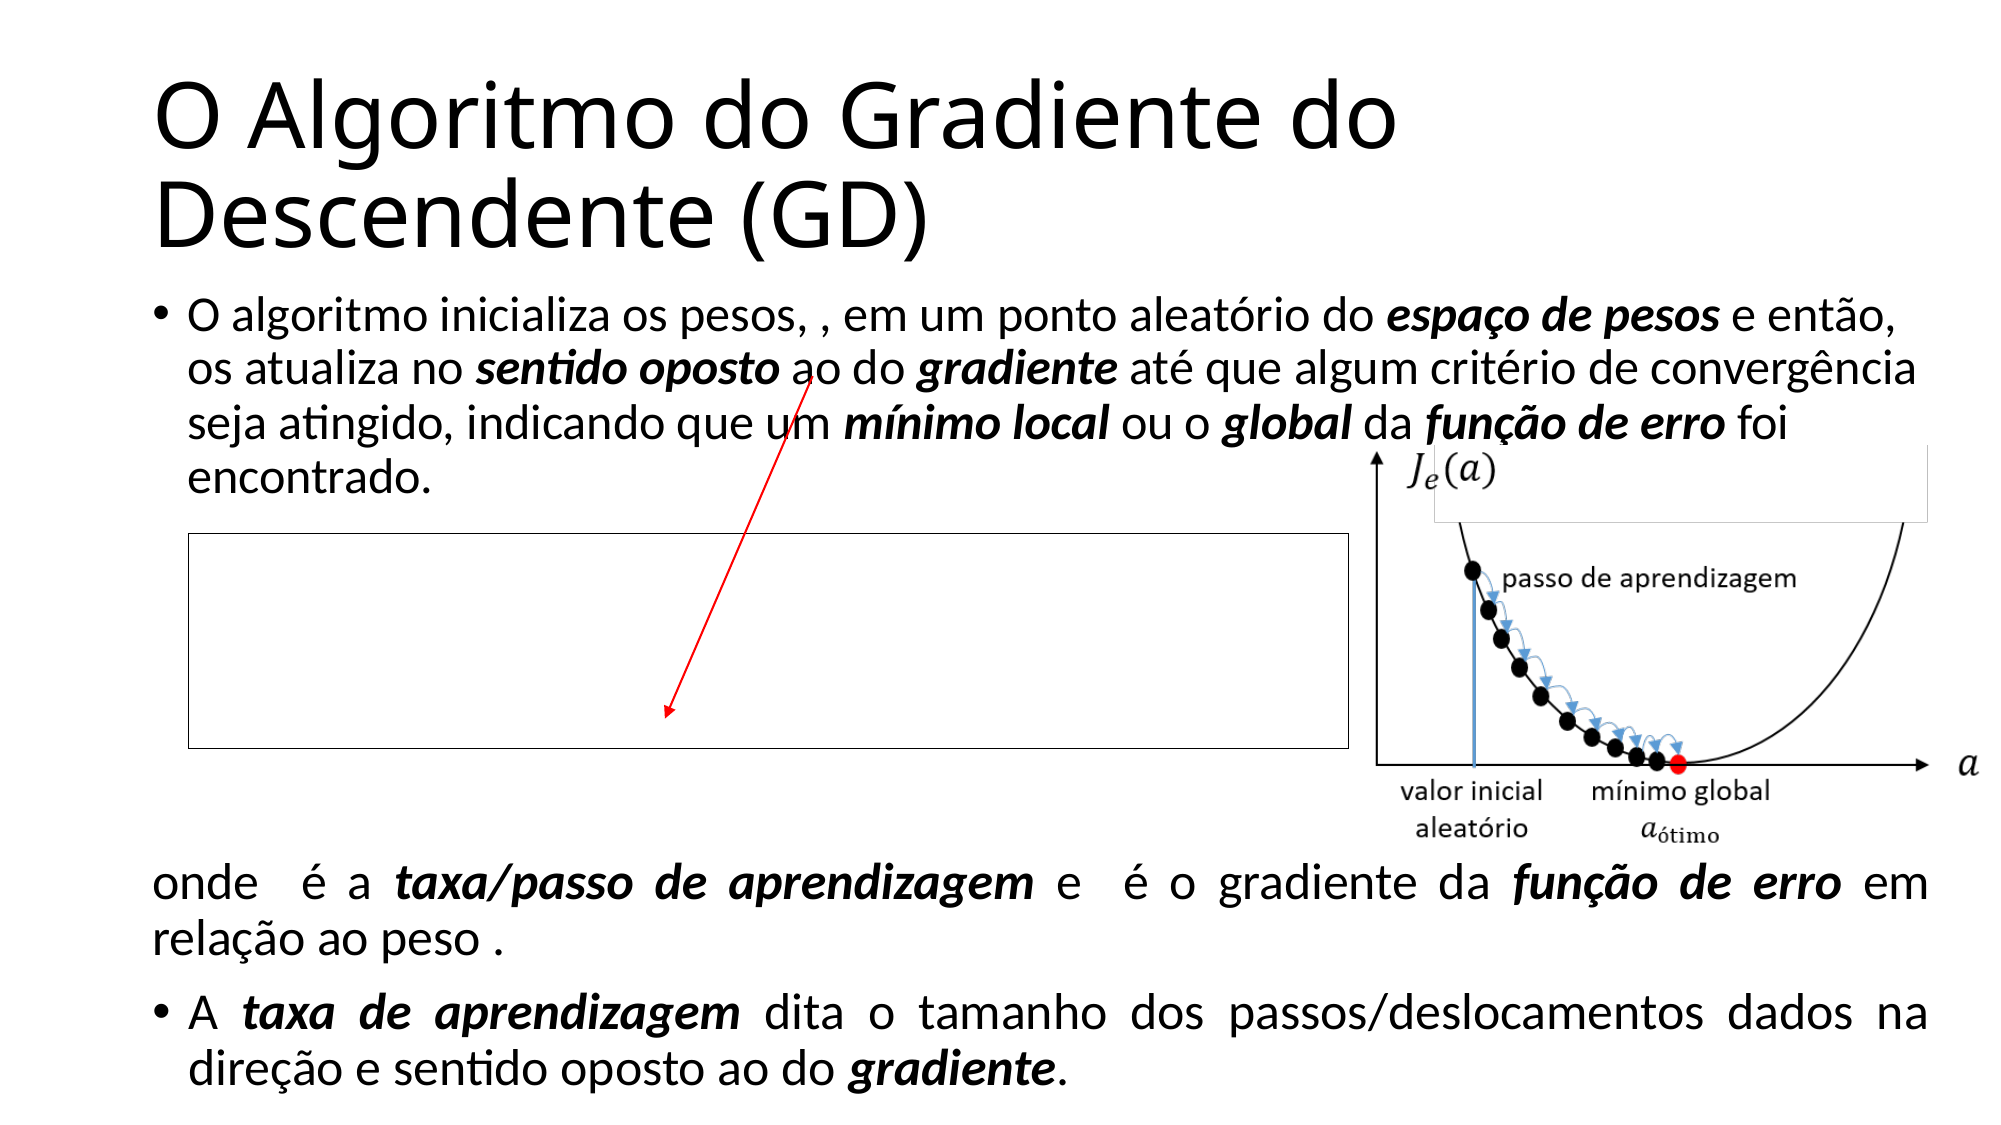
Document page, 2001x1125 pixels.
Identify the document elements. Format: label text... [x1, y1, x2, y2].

title O Algoritmo do Gradiente do Descendente (GD) [137, 59, 1946, 278]
picture [1363, 445, 1984, 853]
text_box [664, 376, 813, 719]
